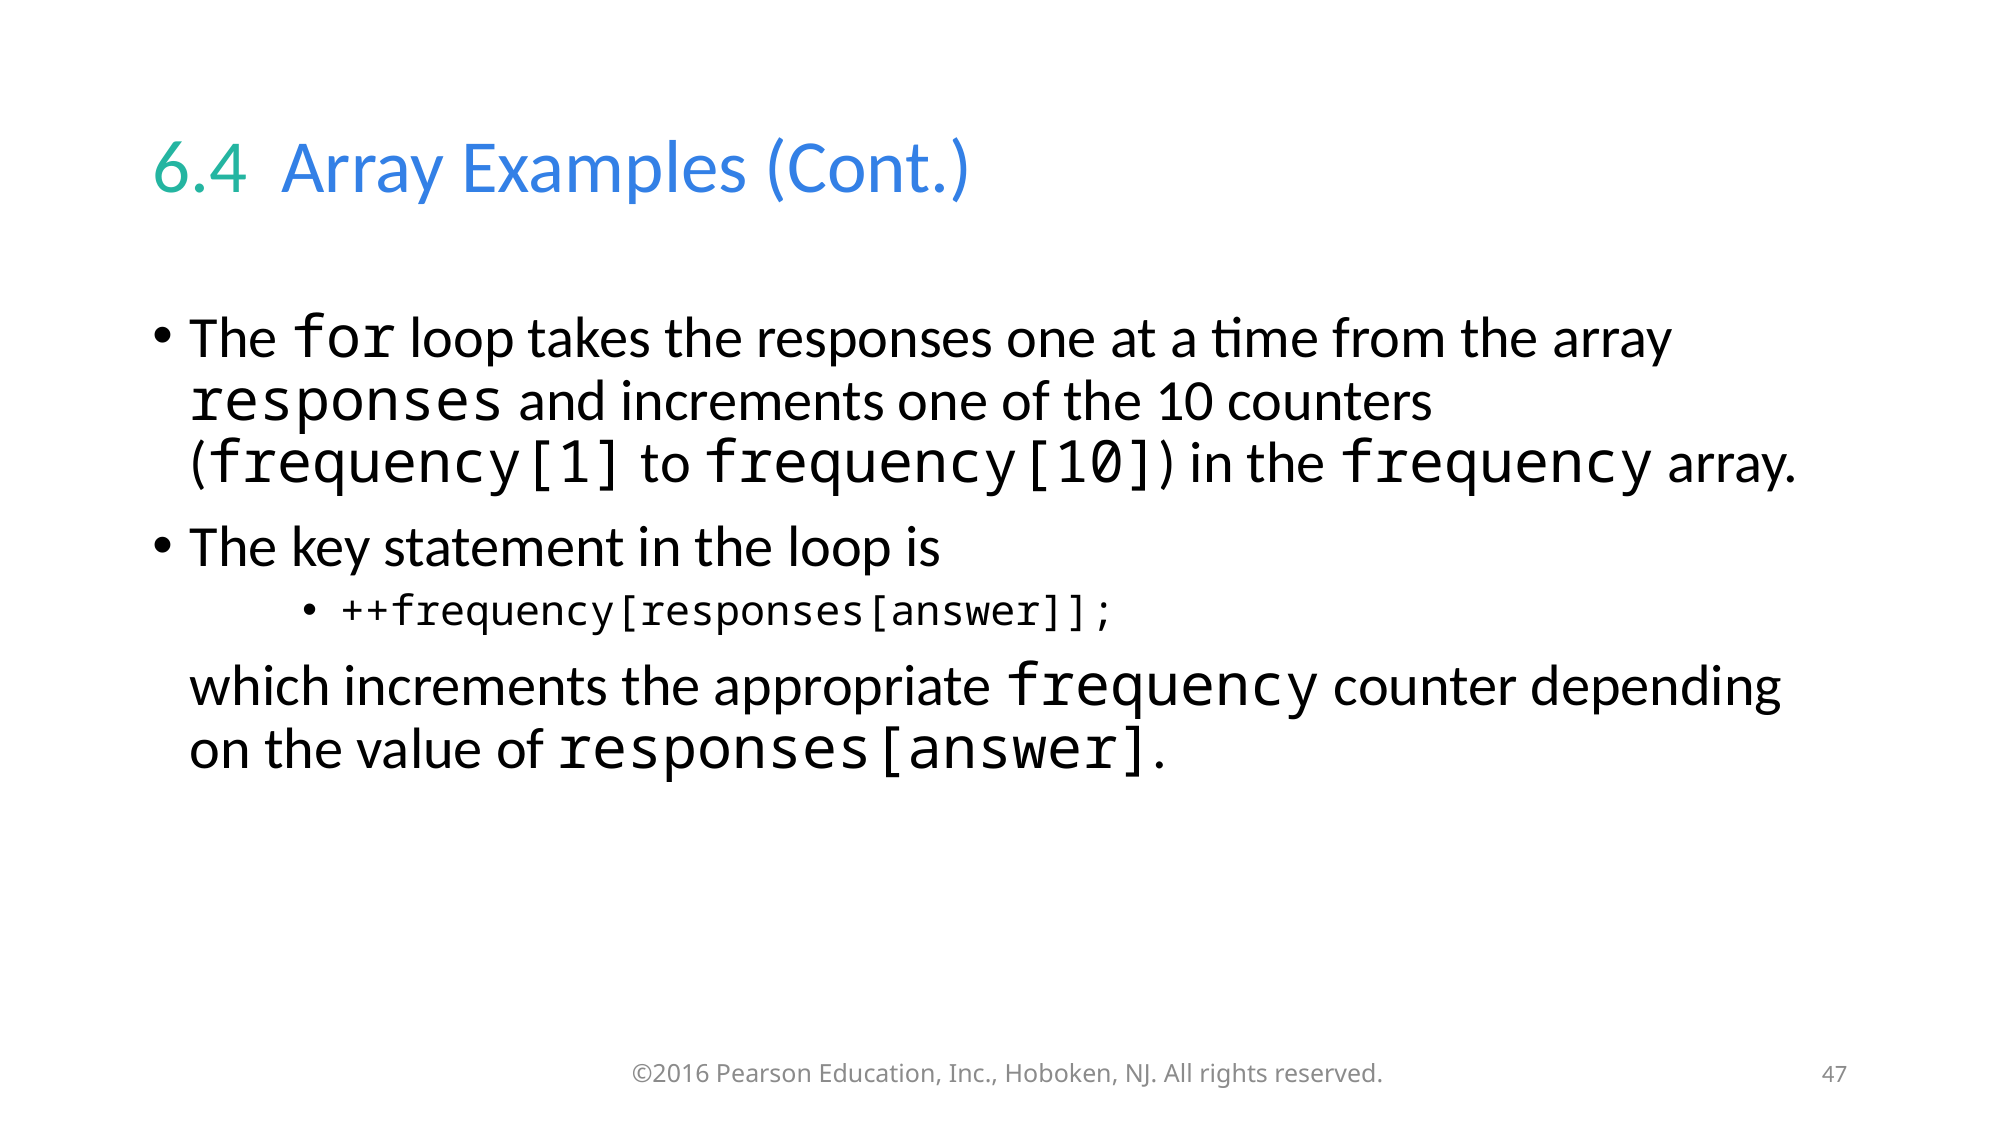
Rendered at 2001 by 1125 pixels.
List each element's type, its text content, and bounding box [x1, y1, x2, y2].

list The for loop takes the responses one at a time from the array responses and increments one of the 10 counters (frequency[1] to frequency[10]) in the frequency array. The key statement in the loop is ++frequency[responses[answer]]; which increments the appropriate frequency counter depending on the value of responses[answer]. [137, 299, 1863, 1014]
slide_number 47 [1412, 1042, 1863, 1103]
footer ©2016 Pearson Education, Inc., Hoboken, NJ. All rights reserved. [483, 1042, 1412, 1103]
title 6.4 Array Examples (Cont.) [137, 59, 1863, 278]
